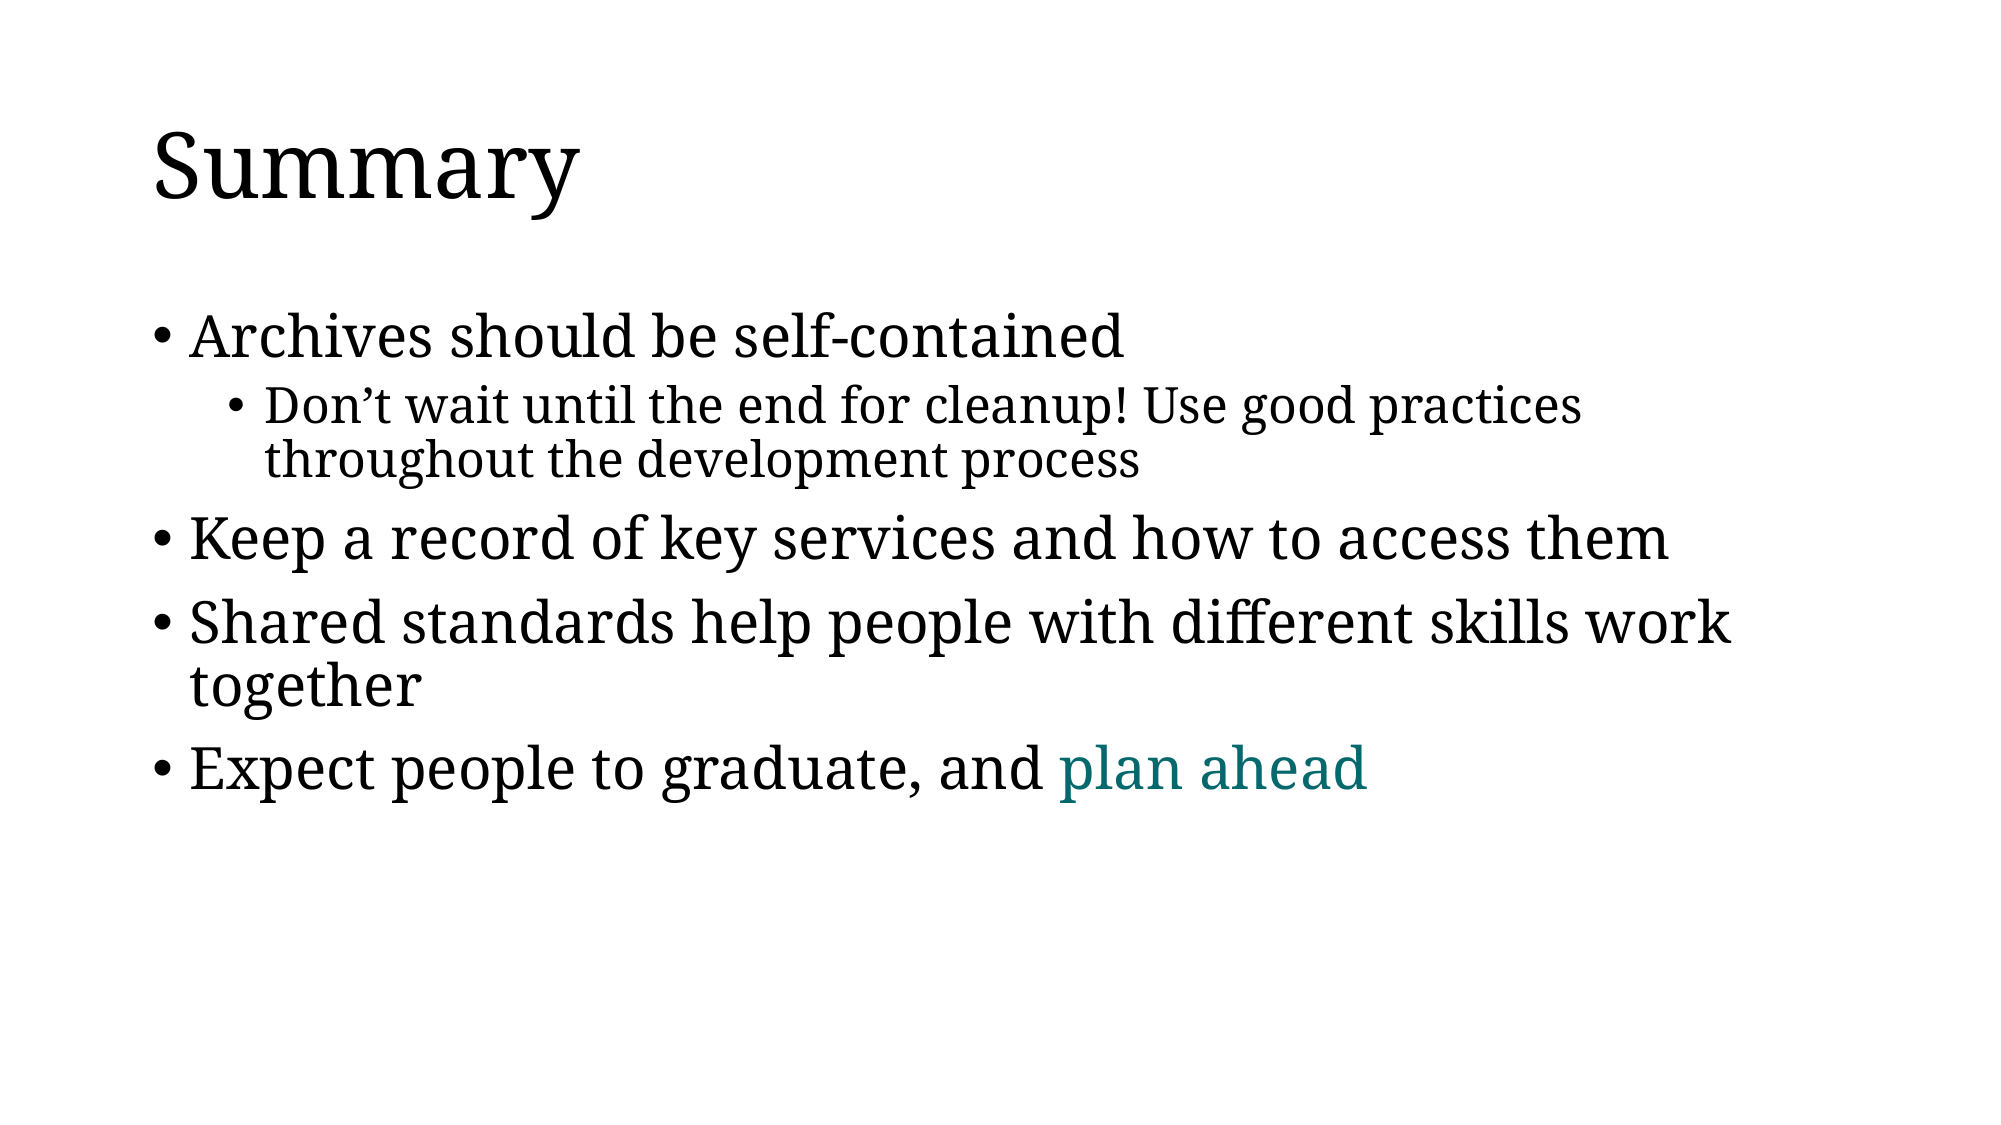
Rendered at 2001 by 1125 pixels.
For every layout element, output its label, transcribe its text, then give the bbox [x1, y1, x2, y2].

list Archives should be self-contained Don’t wait until the end for cleanup! Use good practices throughout the development process Keep a record of key services and how to access them Shared standards help people with different skills work together Expect people to graduate, and plan ahead [137, 299, 1863, 1014]
title Summary [137, 59, 1863, 278]
